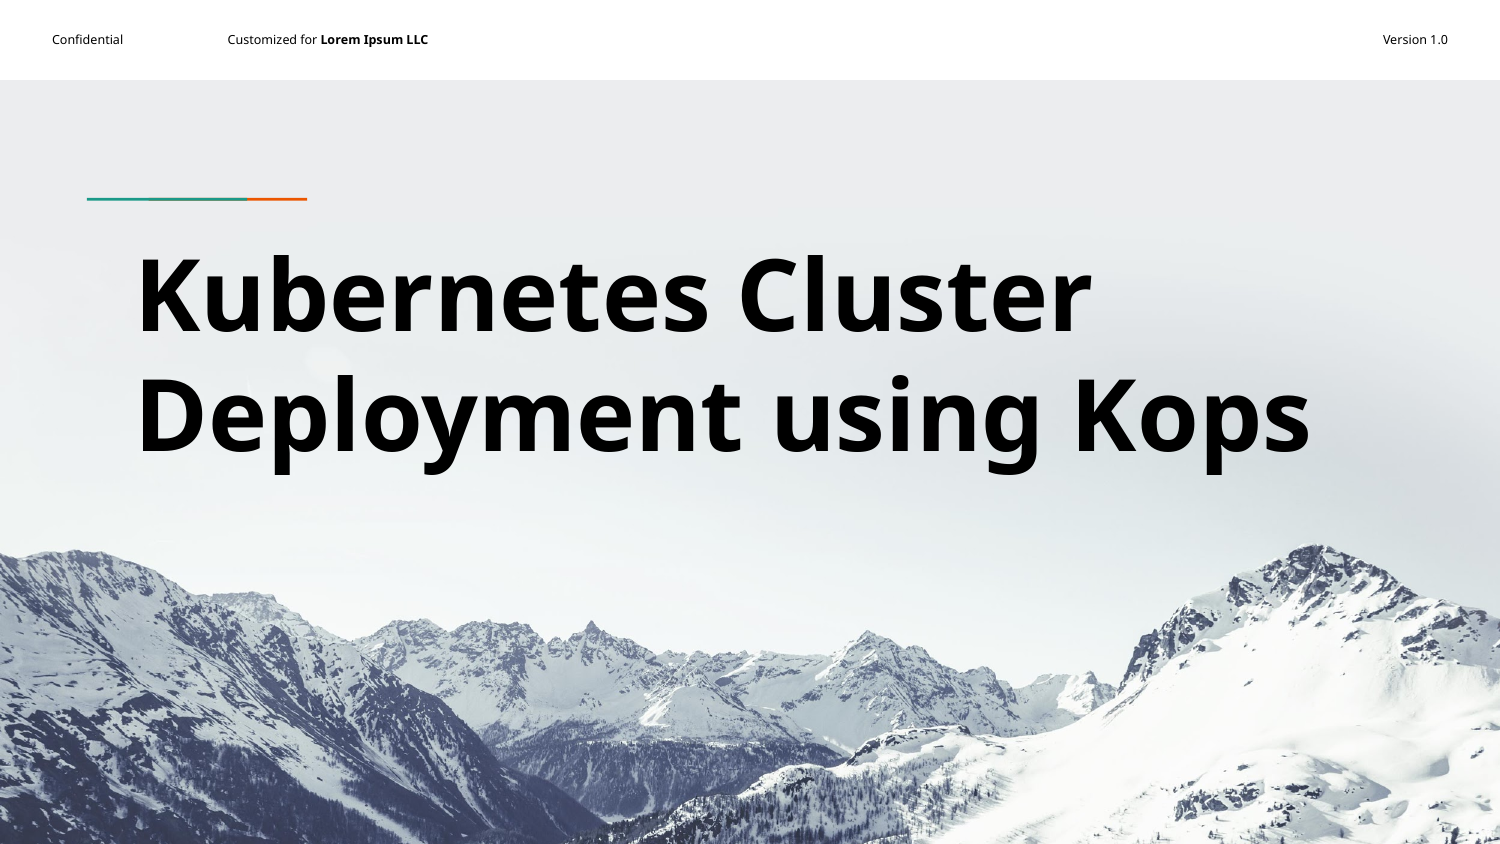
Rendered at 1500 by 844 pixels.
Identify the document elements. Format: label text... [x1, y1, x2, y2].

picture [0, 80, 1500, 844]
title Kubernetes Cluster Deployment using Kops [119, 216, 1490, 490]
